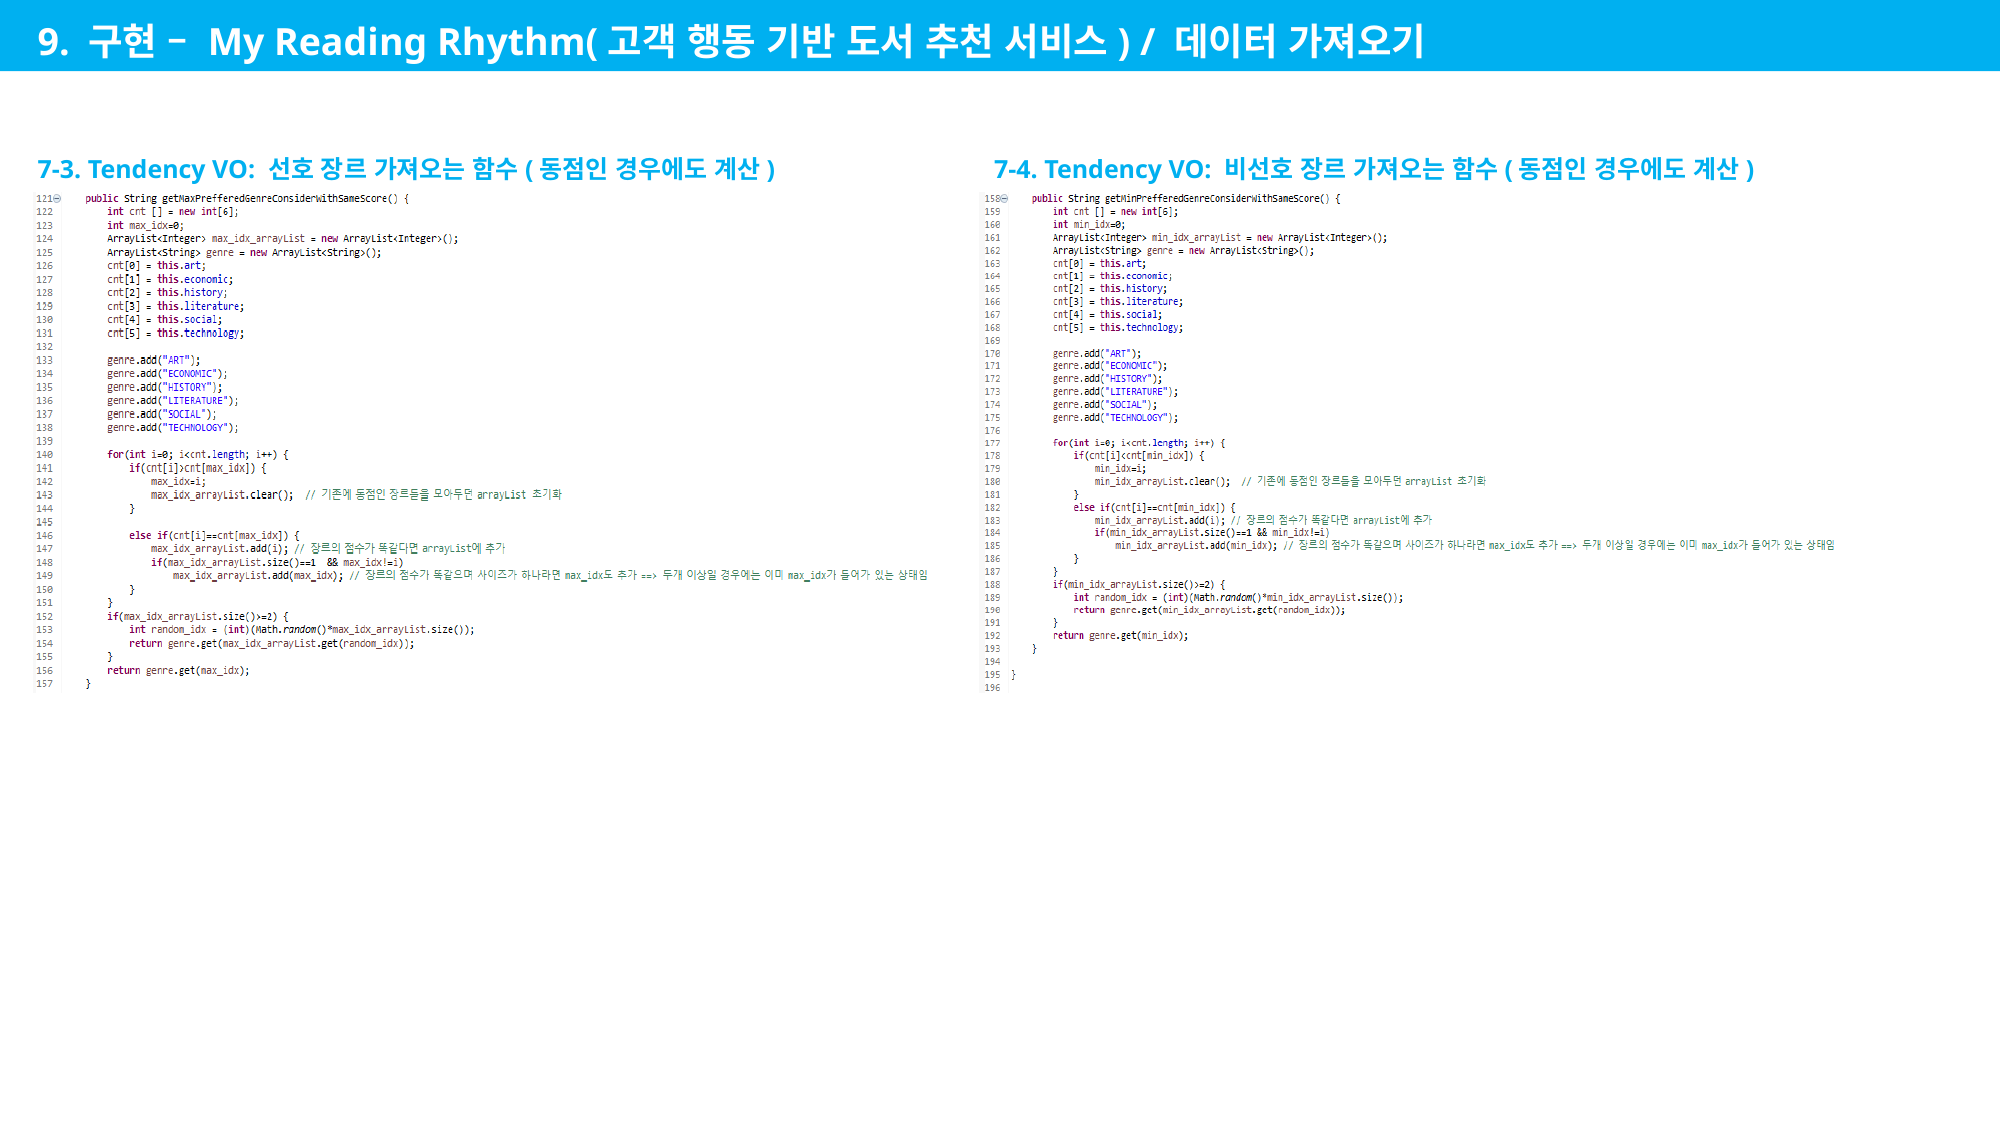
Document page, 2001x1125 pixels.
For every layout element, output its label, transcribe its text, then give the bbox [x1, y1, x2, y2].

text_box [0, 0, 2000, 72]
text_box 9. 구현 – My Reading Rhythm(고객 행동 기반 도서 추천 서비스) / 데이터 가져오기 [22, 10, 1514, 71]
picture [33, 192, 942, 693]
text_box 7-3. Tendency VO: 선호 장르 가져오는 함수(동점인 경우에도 계산) [22, 146, 942, 192]
picture [979, 192, 1853, 693]
text_box 7-4. Tendency VO: 비선호 장르 가져오는 함수(동점인 경우에도 계산) [979, 146, 1853, 192]
